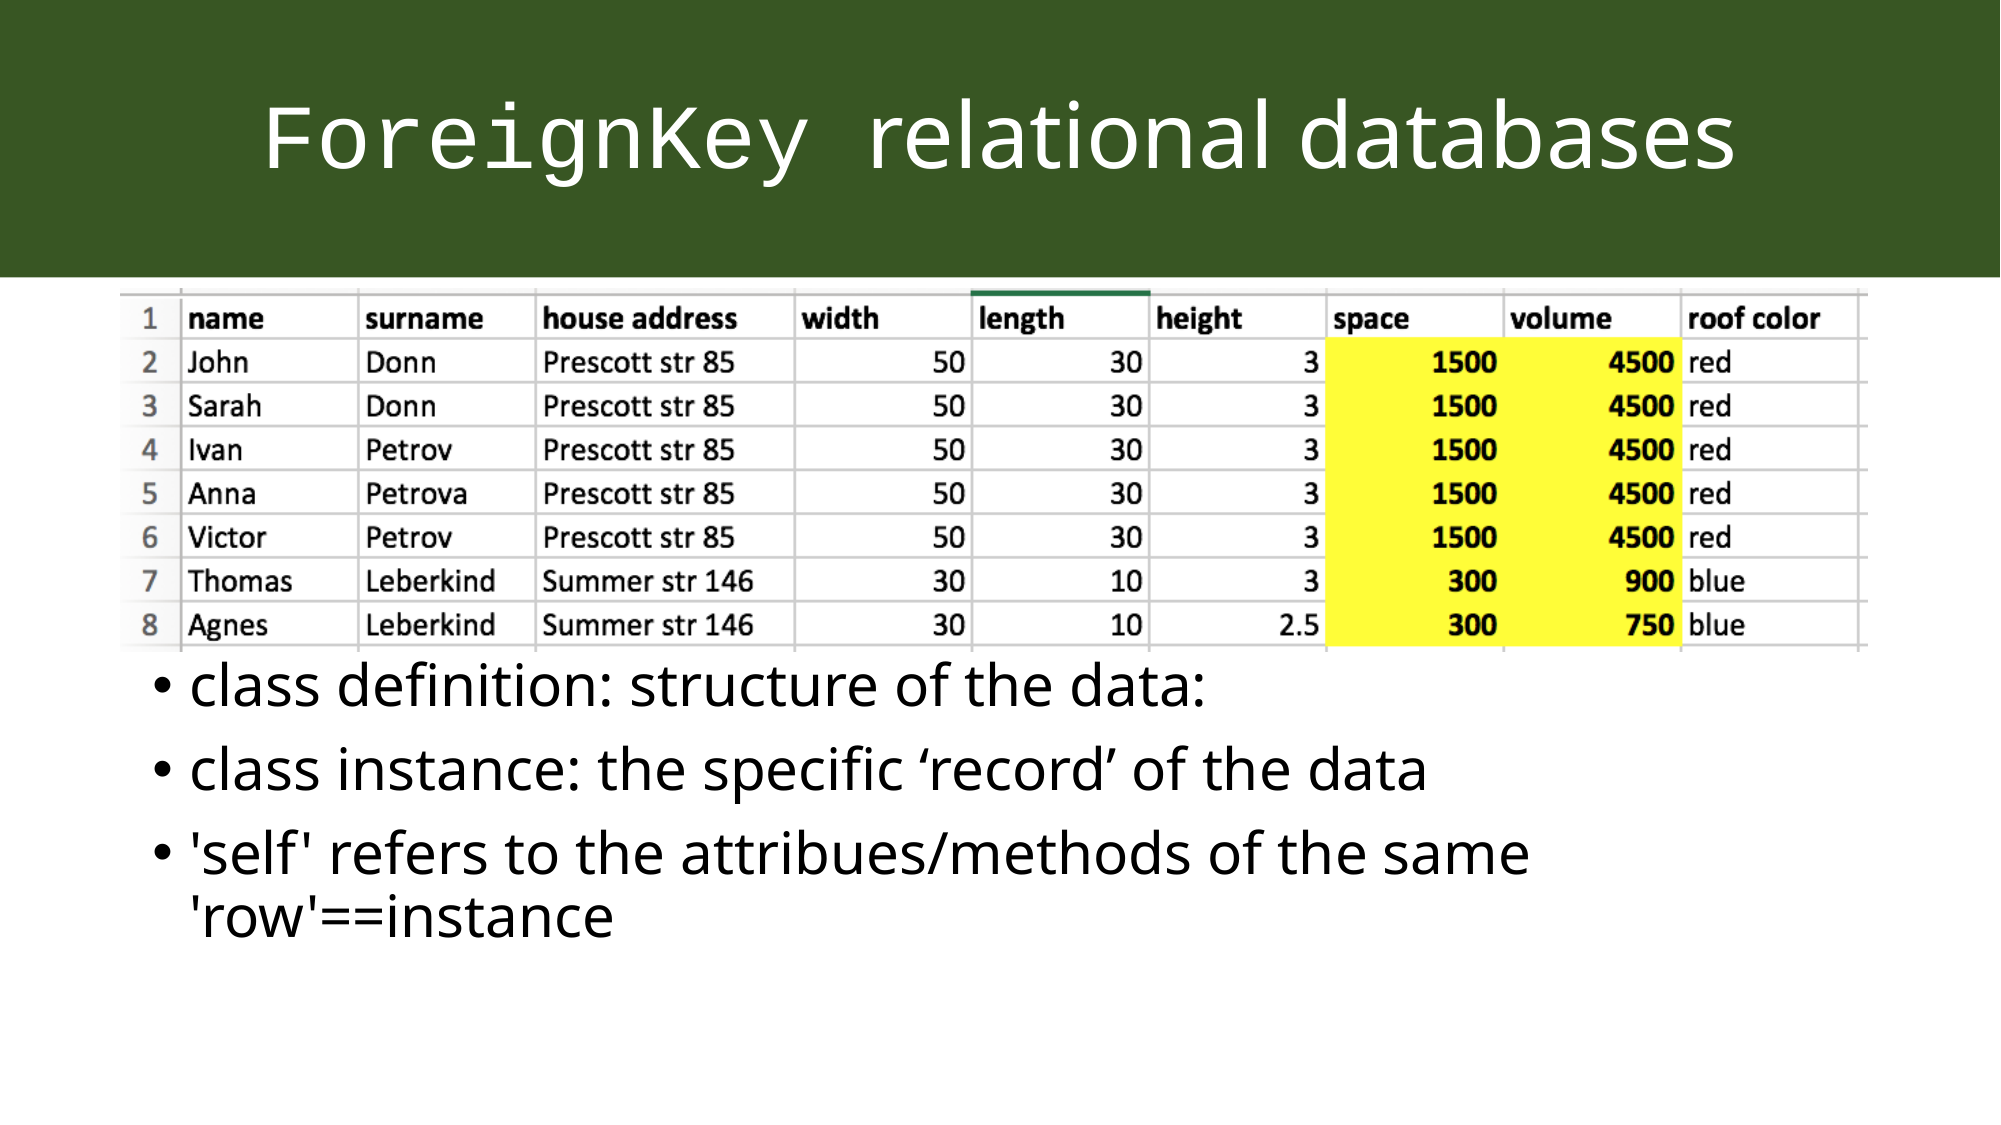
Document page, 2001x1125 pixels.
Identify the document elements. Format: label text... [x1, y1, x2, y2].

picture [119, 288, 1868, 652]
title ForeignKey relational databases [0, 0, 2000, 278]
list class definition: structure of the data: class instance: the specific ‘record’ of the data 'self' refers to the attribues/methods of the same 'row'==instance [137, 652, 1863, 1014]
